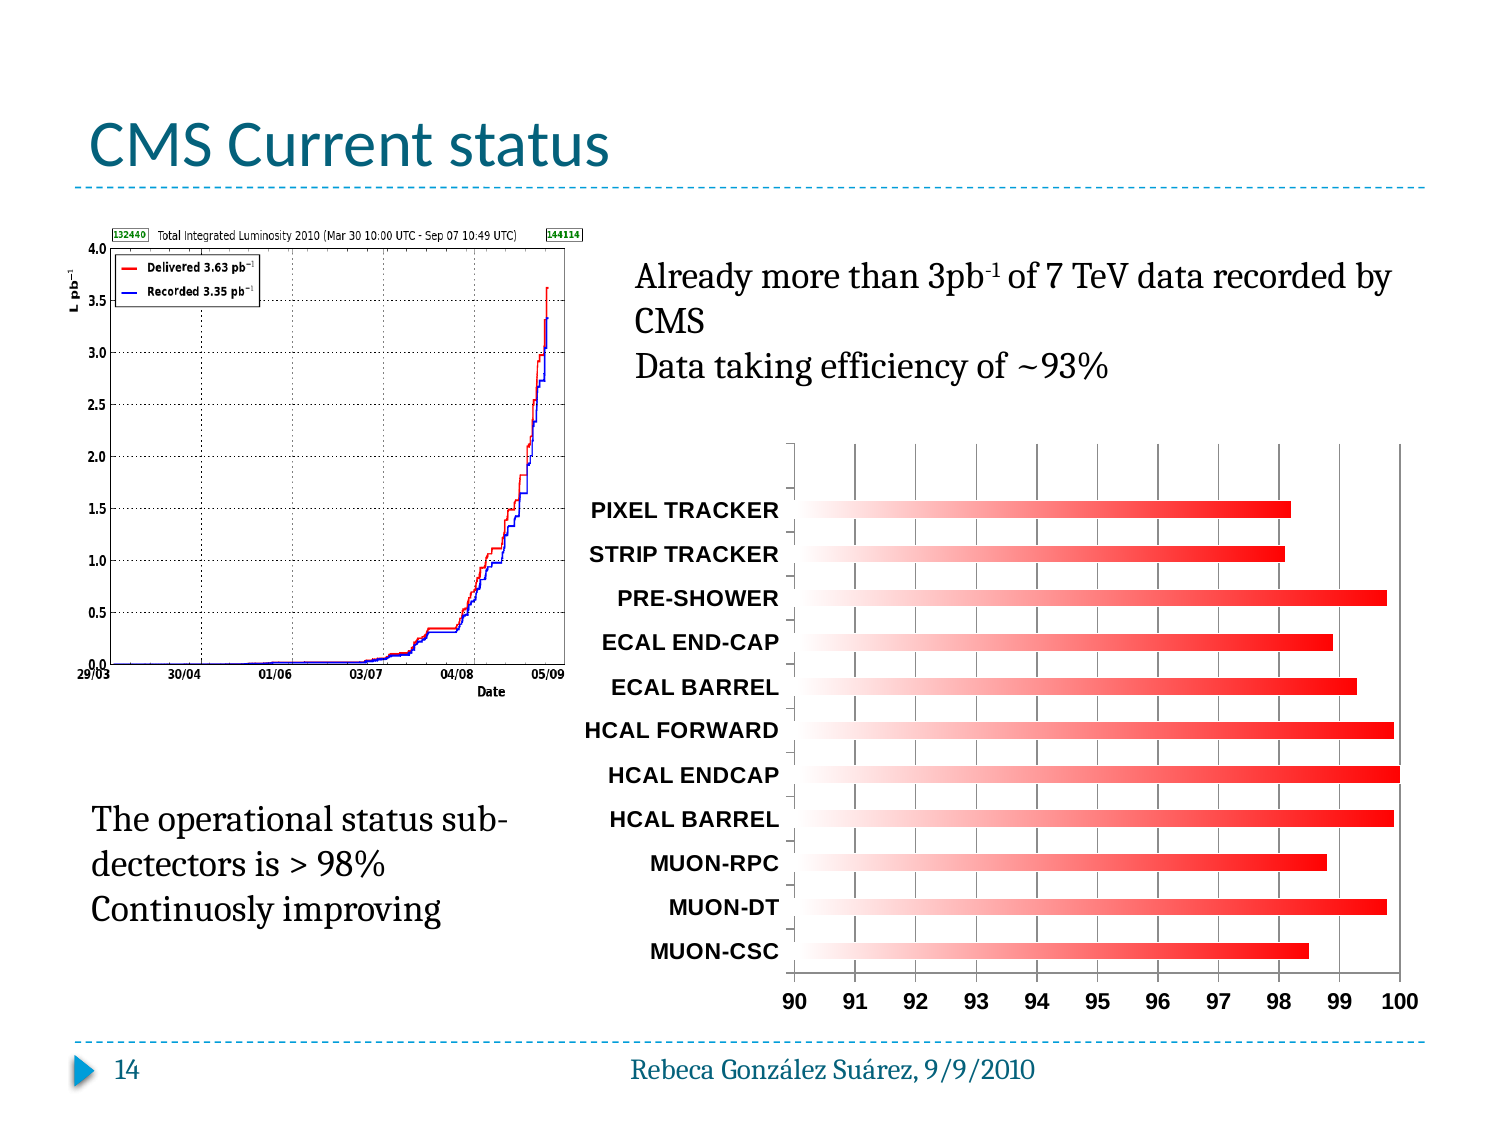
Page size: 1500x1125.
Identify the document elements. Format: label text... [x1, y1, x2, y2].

text_box The operational status sub-dectectors is > 98% Continuosly improving [76, 786, 561, 937]
title CMS Current status [75, 37, 1425, 188]
picture [52, 196, 621, 717]
footer Rebeca González Suárez, 9/9/2010 [475, 1042, 1051, 1103]
chart [572, 420, 1453, 1043]
slide_number 14 [100, 1042, 426, 1103]
text_box Already more than 3pb-1 of 7 TeV data recorded by CMS Data taking efficiency of ~93% [626, 243, 1447, 420]
